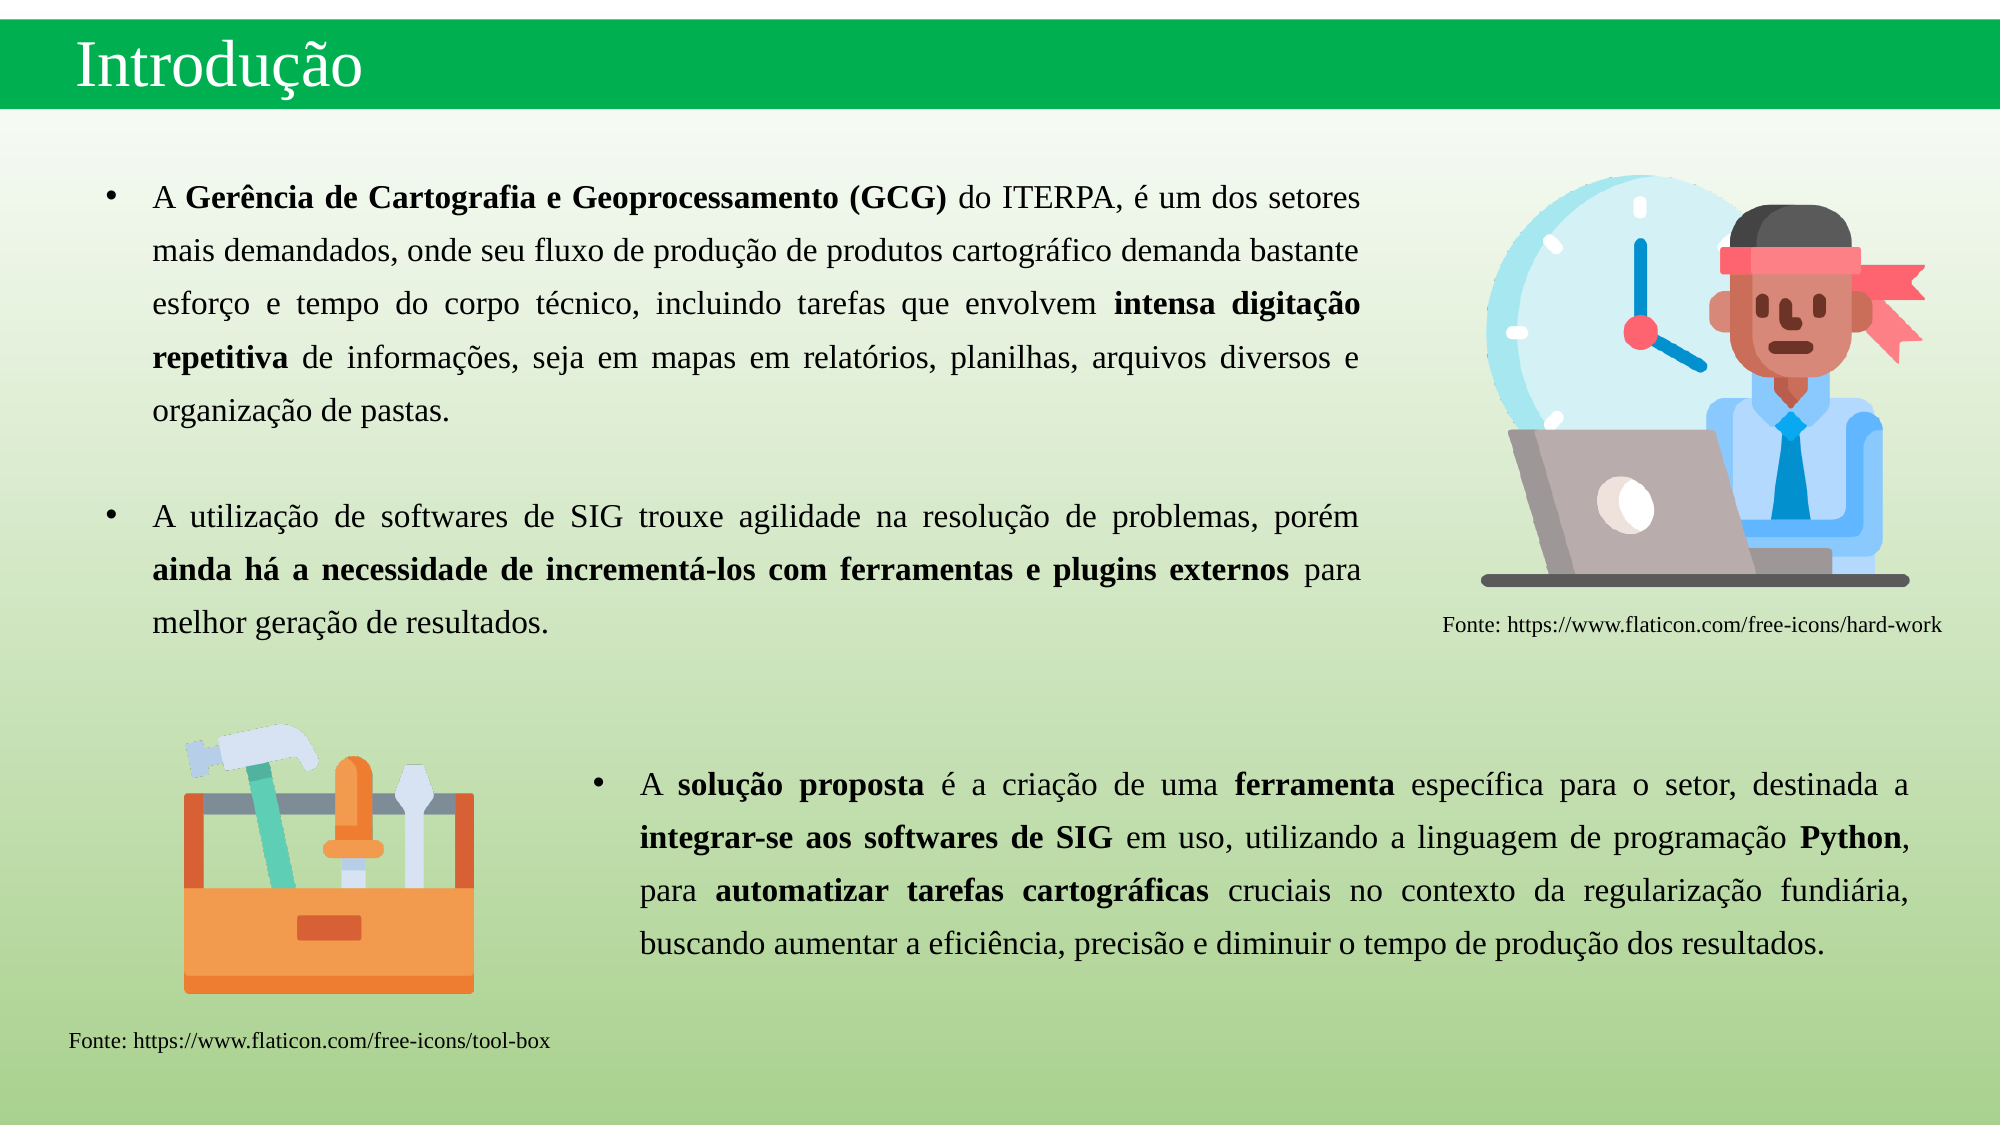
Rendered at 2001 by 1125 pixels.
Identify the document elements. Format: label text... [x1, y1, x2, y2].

text_box A Gerência de Cartografia e Geoprocessamento (GCG) do ITERPA, é um dos setores mais demandados, onde seu fluxo de produção de produtos cartográfico demanda bastante esforço e tempo do corpo técnico, incluindo tarefas que envolvem intensa digitação repetitiva de informações, seja em mapas em relatórios, planilhas, arquivos diversos e organização de pastas. A utilização de softwares de SIG trouxe agilidade na resolução de problemas, porém ainda há a necessidade de incrementá-los com ferramentas e plugins externos para melhor geração de resultados. [30, 109, 1362, 693]
picture [1481, 158, 1925, 603]
text_box Fonte: https://www.flaticon.com/free-icons/hard-work [1427, 602, 1979, 645]
picture [184, 713, 474, 1004]
text_box Fonte: https://www.flaticon.com/free-icons/tool-box [53, 1017, 605, 1061]
text_box Introdução [0, 19, 2000, 110]
text_box A solução proposta é a criação de uma ferramenta específica para o setor, destinada a integrar-se aos softwares de SIG em uso, utilizando a linguagem de programação Python, para automatizar tarefas cartográficas cruciais no contexto da regularização fundiária, buscando aumentar a eficiência, precisão e diminuir o tempo de produção dos resultados. [503, 741, 1925, 969]
